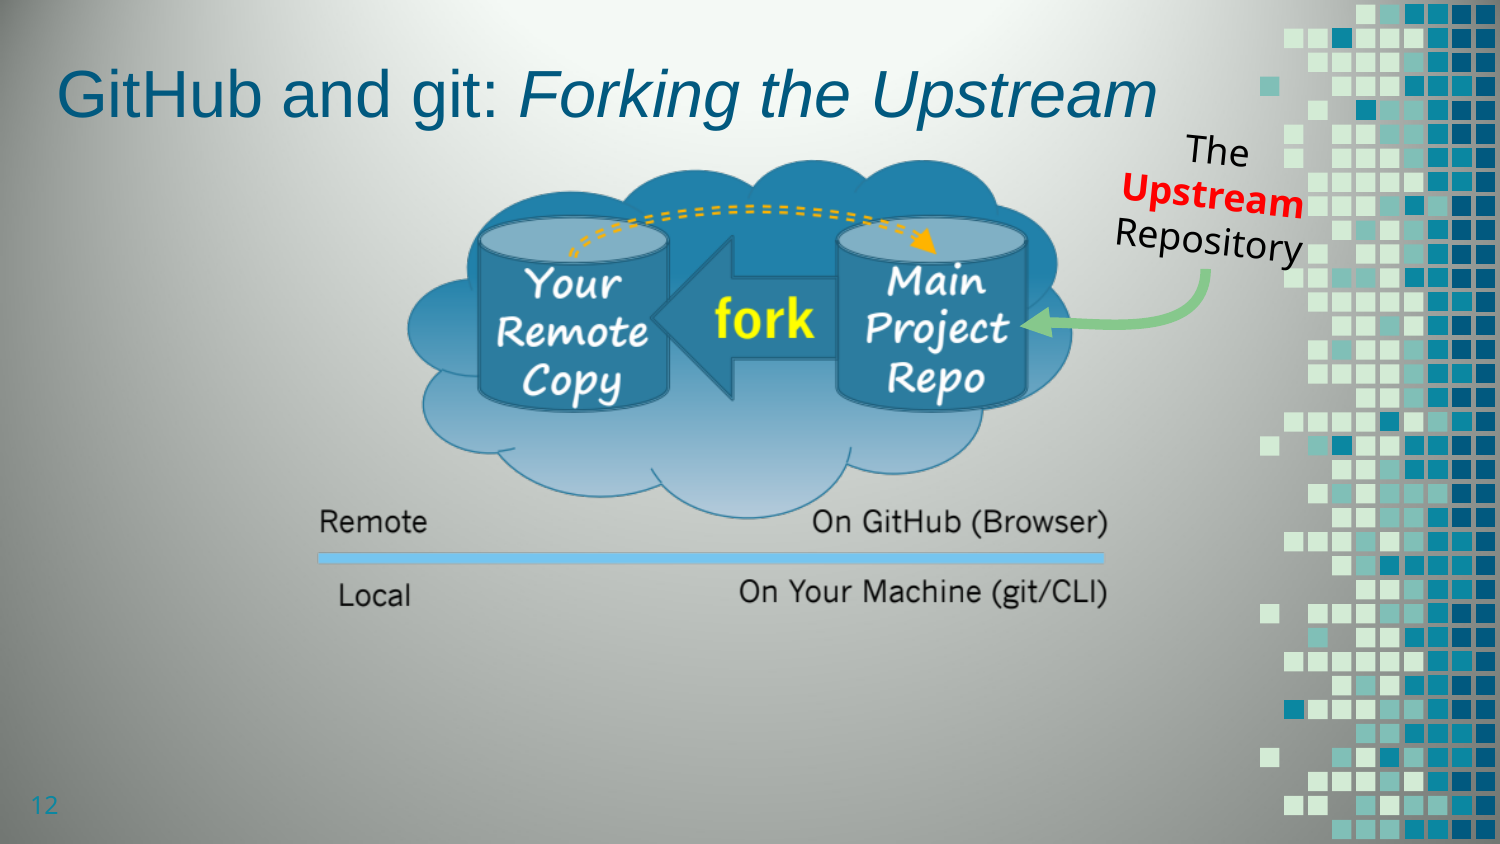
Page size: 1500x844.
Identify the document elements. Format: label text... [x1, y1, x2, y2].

slide_number 12 [15, 774, 105, 839]
picture [0, 0, 1500, 844]
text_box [1019, 119, 1329, 327]
title GitHub and git: Forking the Upstream [41, 4, 1244, 146]
